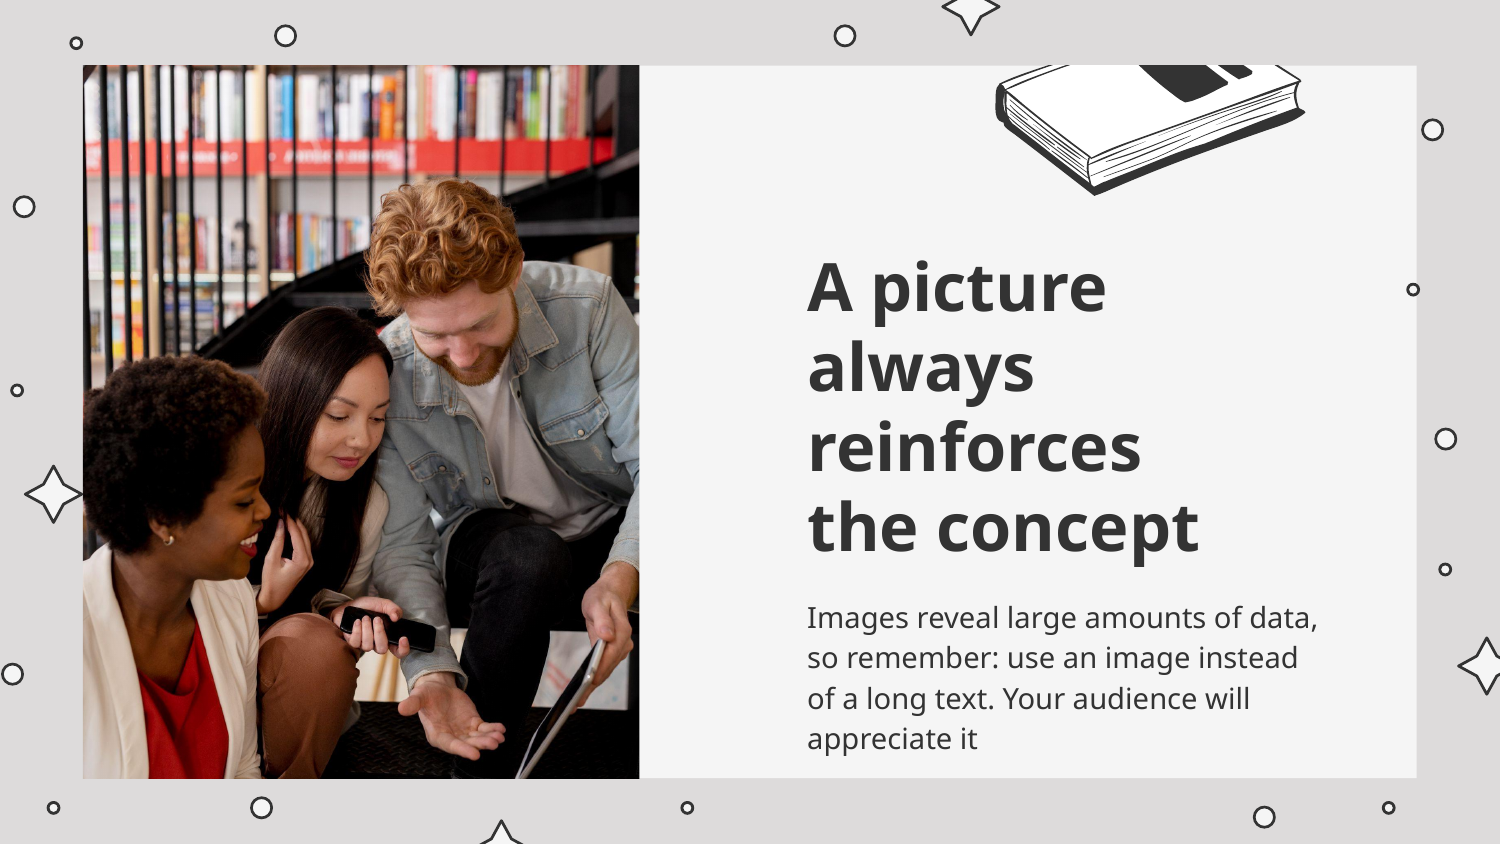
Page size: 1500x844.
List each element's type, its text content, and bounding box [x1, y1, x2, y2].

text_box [994, 64, 1307, 197]
subtitle Images reveal large amounts of data, so remember: use an image instead of a long text. Your audience will appreciate it [792, 579, 1349, 725]
title A picture always reinforces the concept [792, 319, 1349, 579]
picture [82, 64, 640, 780]
